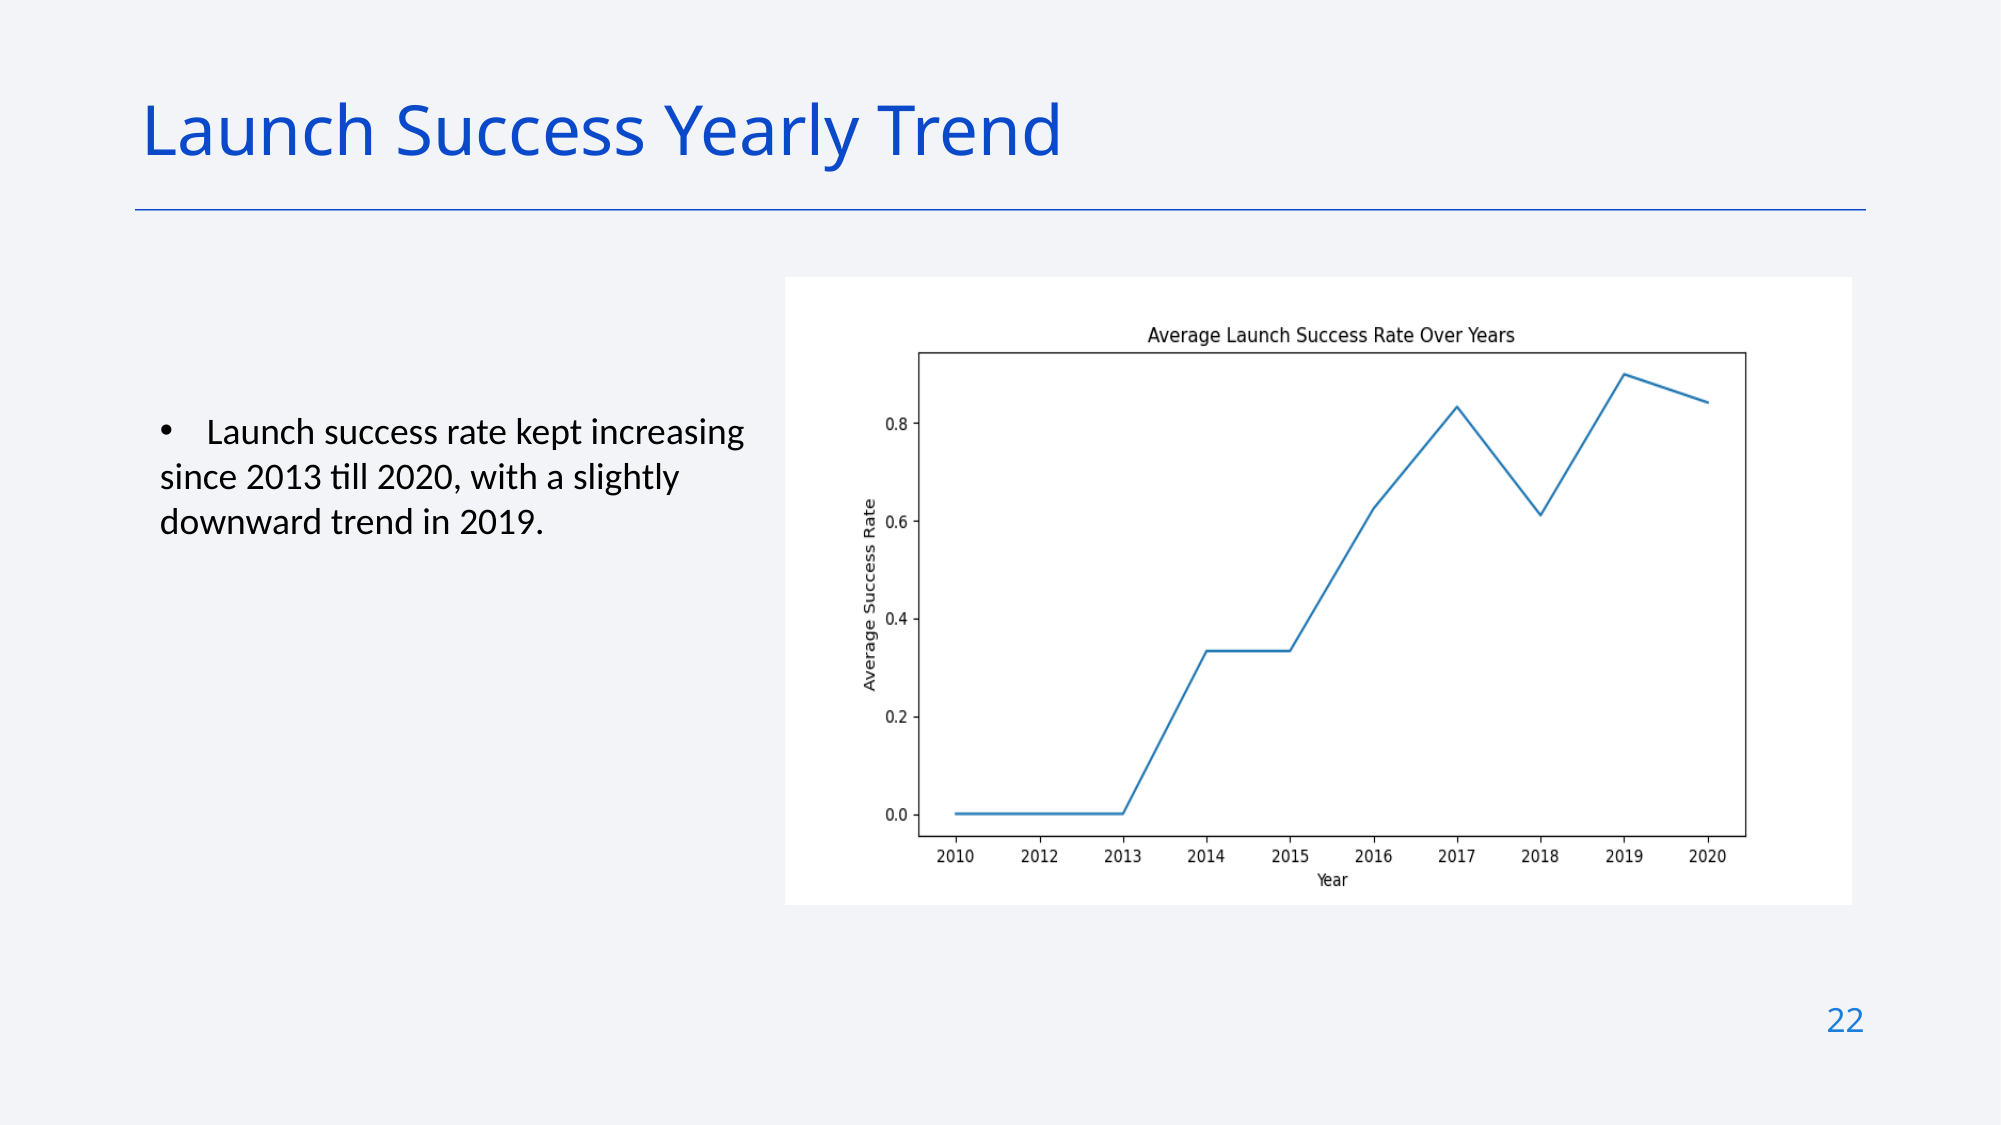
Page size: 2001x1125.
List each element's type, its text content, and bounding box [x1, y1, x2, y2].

picture [0, 0, 2001, 1125]
text_box Launch success rate kept increasing since 2013 till 2020, with a slightly downward trend in 2019. [145, 399, 760, 550]
slide_number 22 [1429, 988, 1880, 1055]
text_box Launch Success Yearly Trend [126, 88, 1852, 179]
